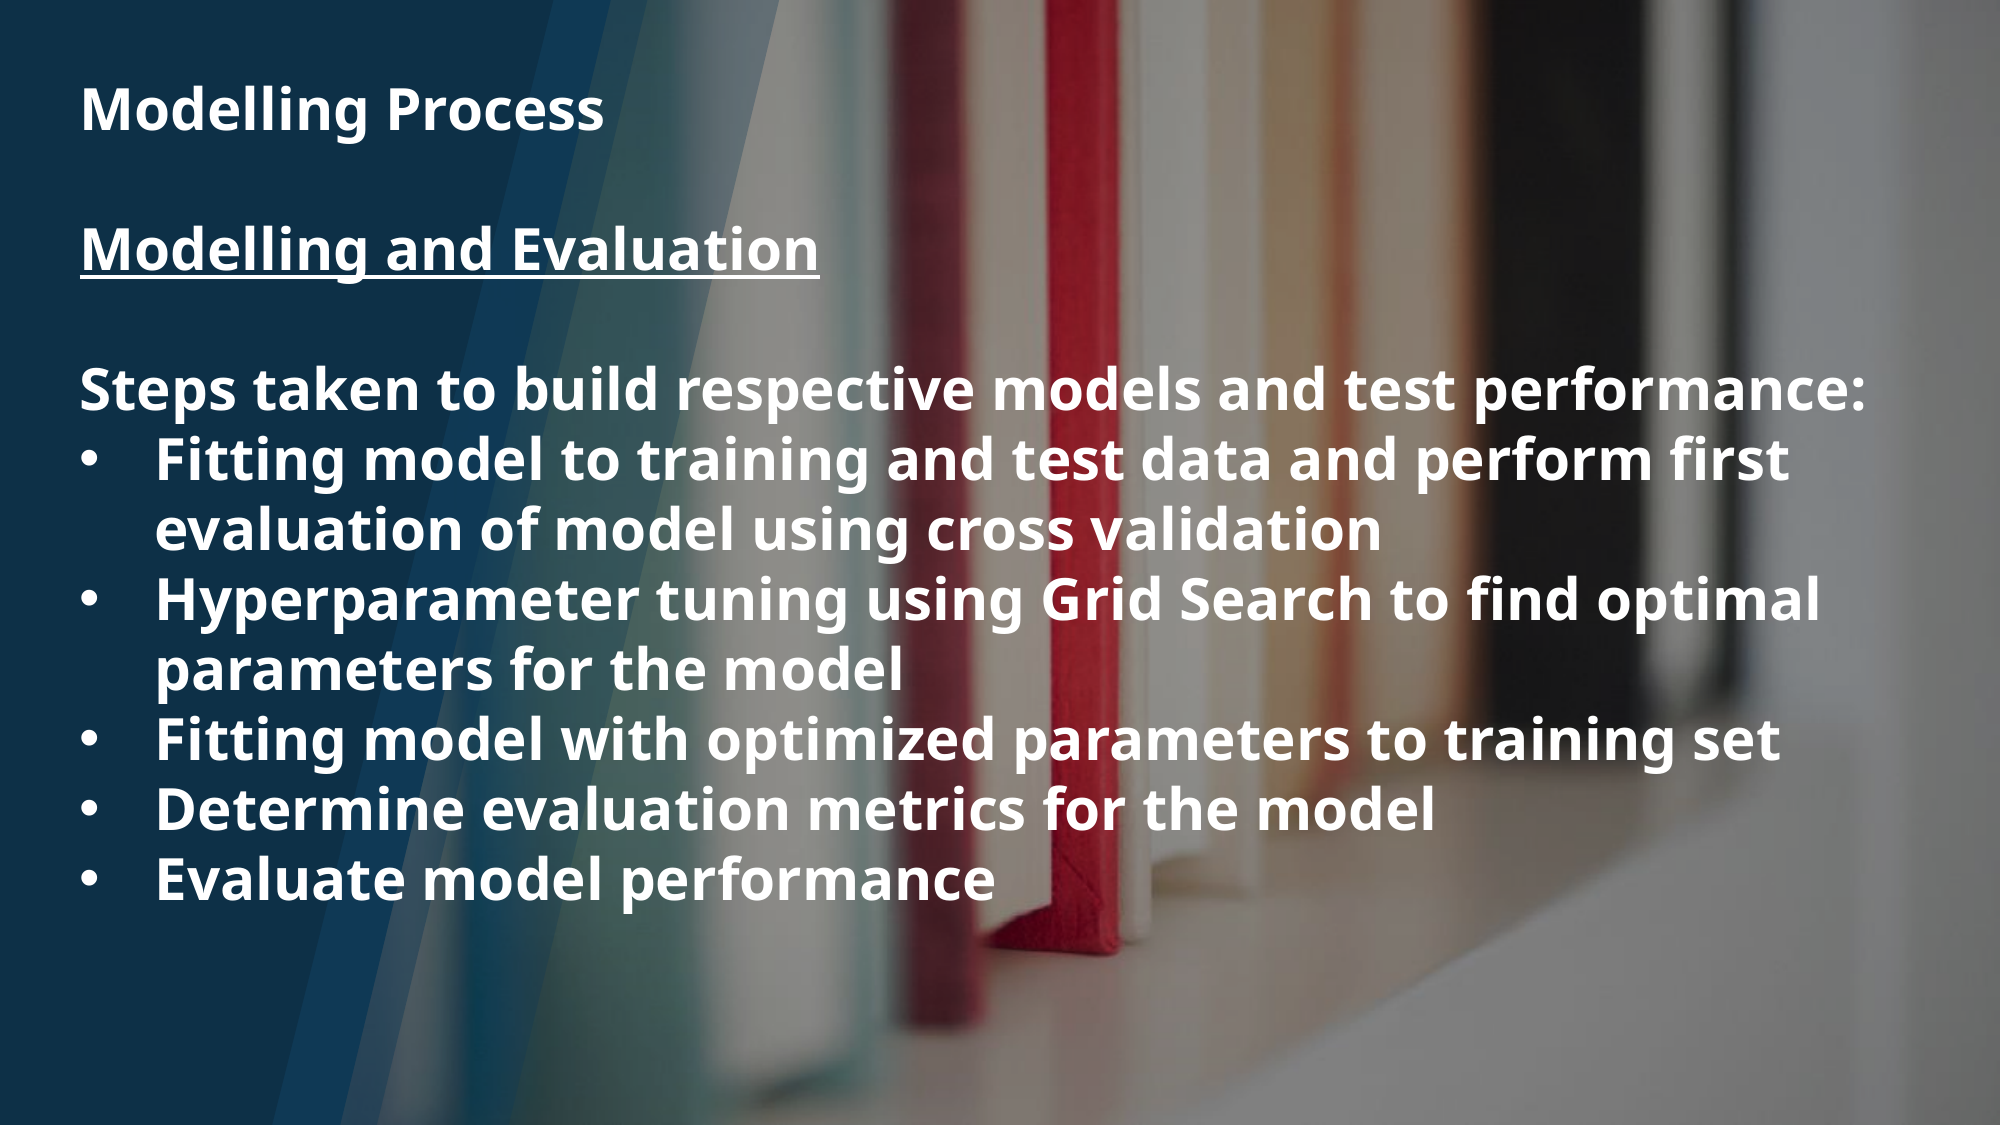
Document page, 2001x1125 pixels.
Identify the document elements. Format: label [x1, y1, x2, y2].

text_box [0, 0, 780, 1125]
picture [780, 0, 2000, 1125]
